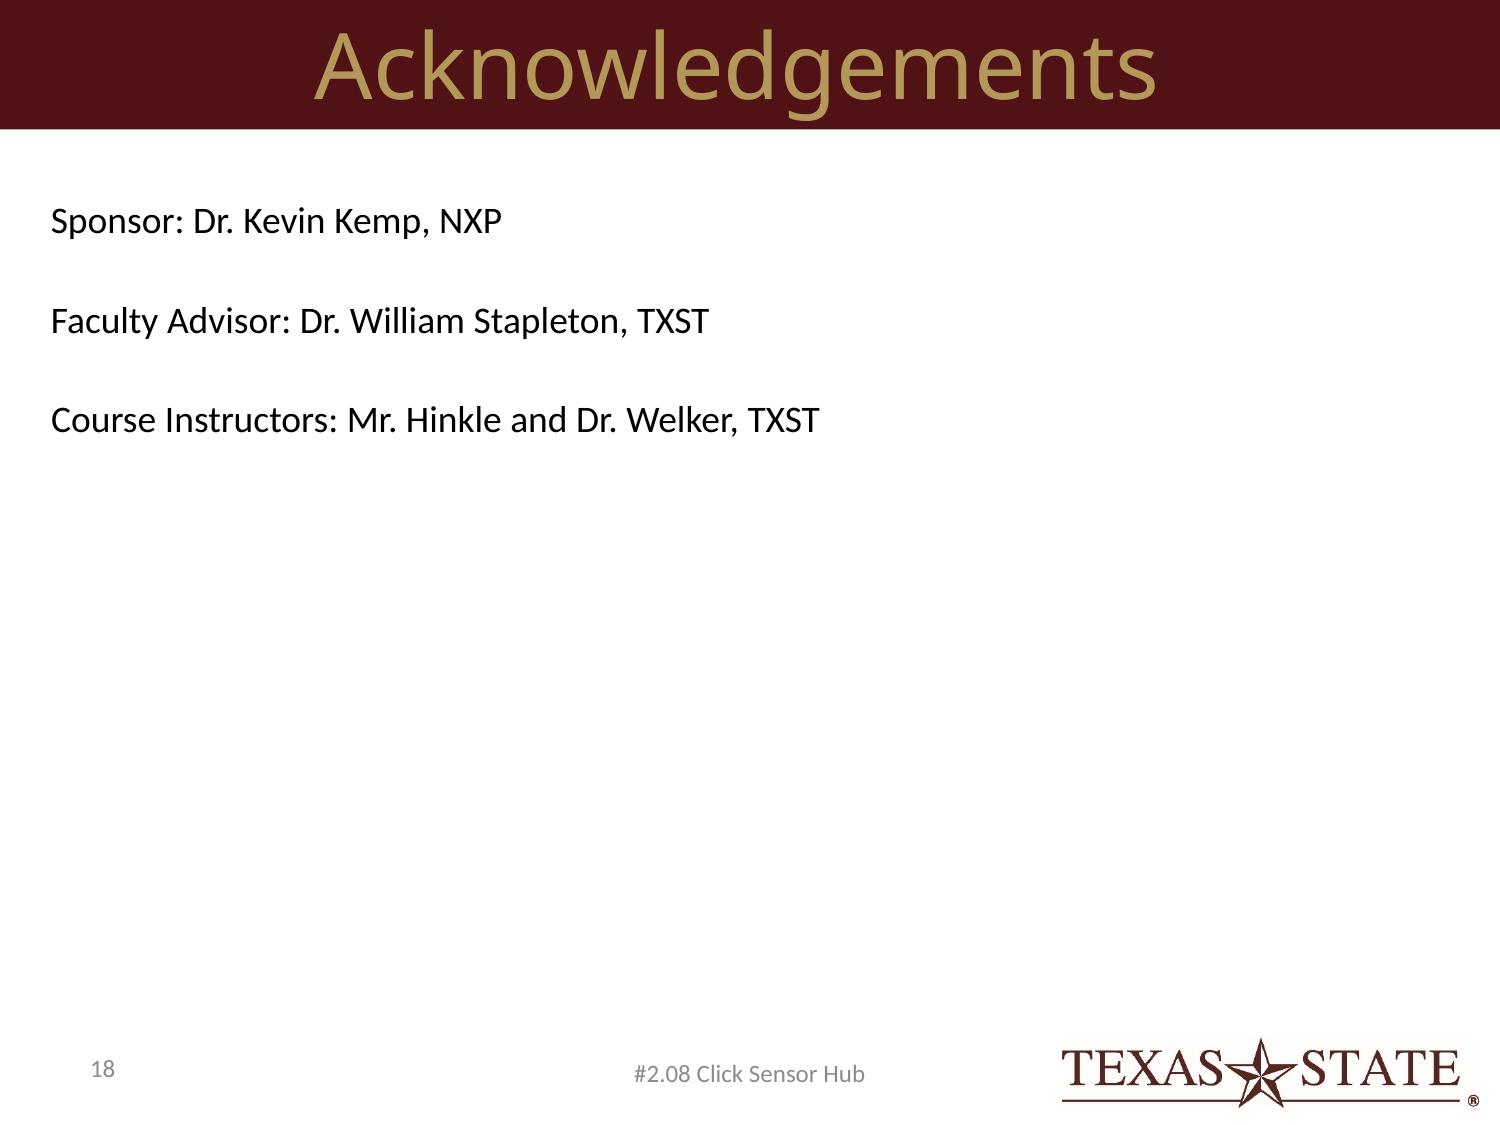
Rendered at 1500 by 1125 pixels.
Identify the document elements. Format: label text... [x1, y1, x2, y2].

text_box Acknowledgements [0, 0, 1488, 126]
text_box Faculty Advisor: Dr. William Stapleton, TXST [36, 288, 787, 348]
text_box Sponsor: Dr. Kevin Kemp, NXP [36, 188, 529, 249]
footer #2.08 Click Sensor Hub [512, 1042, 988, 1103]
text_box Course Instructors: Mr. Hinkle and Dr. Welker, TXST [36, 387, 862, 448]
picture [1062, 1037, 1479, 1108]
slide_number 18 [75, 1037, 425, 1098]
text_box [0, 0, 1500, 131]
